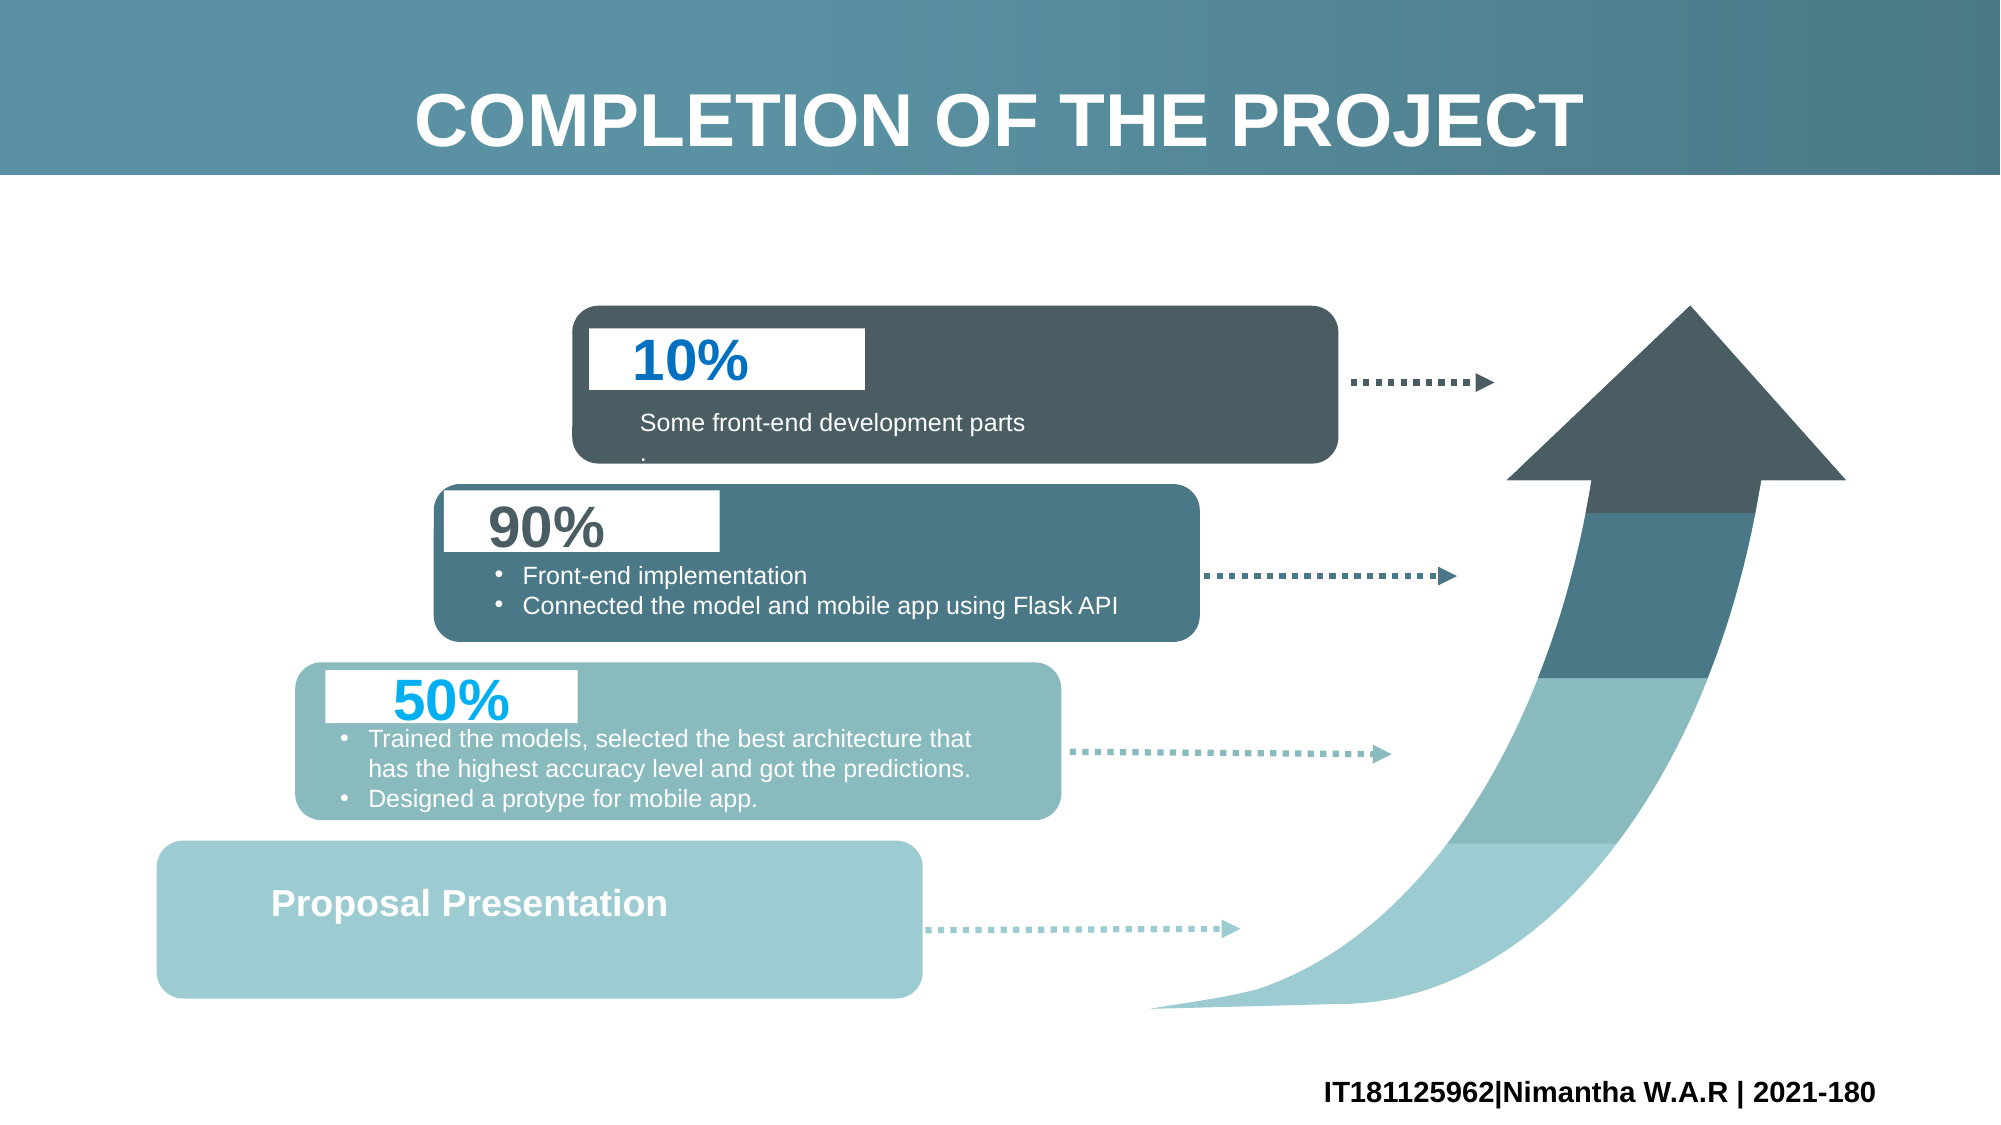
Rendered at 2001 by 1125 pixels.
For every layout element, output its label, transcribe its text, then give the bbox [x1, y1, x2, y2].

text_box [571, 304, 1316, 465]
text_box [443, 489, 449, 553]
text_box [645, 489, 721, 551]
text_box 10% [607, 314, 776, 400]
text_box Front-end implementation Connected the model and mobile app using Flask API [479, 551, 1146, 627]
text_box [1069, 751, 1392, 755]
text_box Proposal Presentation [256, 871, 780, 931]
text_box IT181125962|Nimantha W.A.R | 2021-180 [1308, 1065, 2000, 1116]
text_box [294, 661, 1063, 822]
text_box Trained the models, selected the best architecture that has the highest accuracy level and got the predictions. Designed a protype for mobile app. [325, 715, 991, 820]
text_box [588, 327, 607, 391]
text_box [155, 839, 924, 1000]
text_box [432, 482, 1149, 643]
text_box [776, 327, 866, 391]
list COMPLETION OF THE PROJECT [50, 27, 1950, 147]
text_box Some front-end development parts . [625, 398, 1149, 474]
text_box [1149, 305, 1846, 1009]
text_box 50% [324, 669, 579, 724]
text_box 90% [449, 481, 645, 567]
